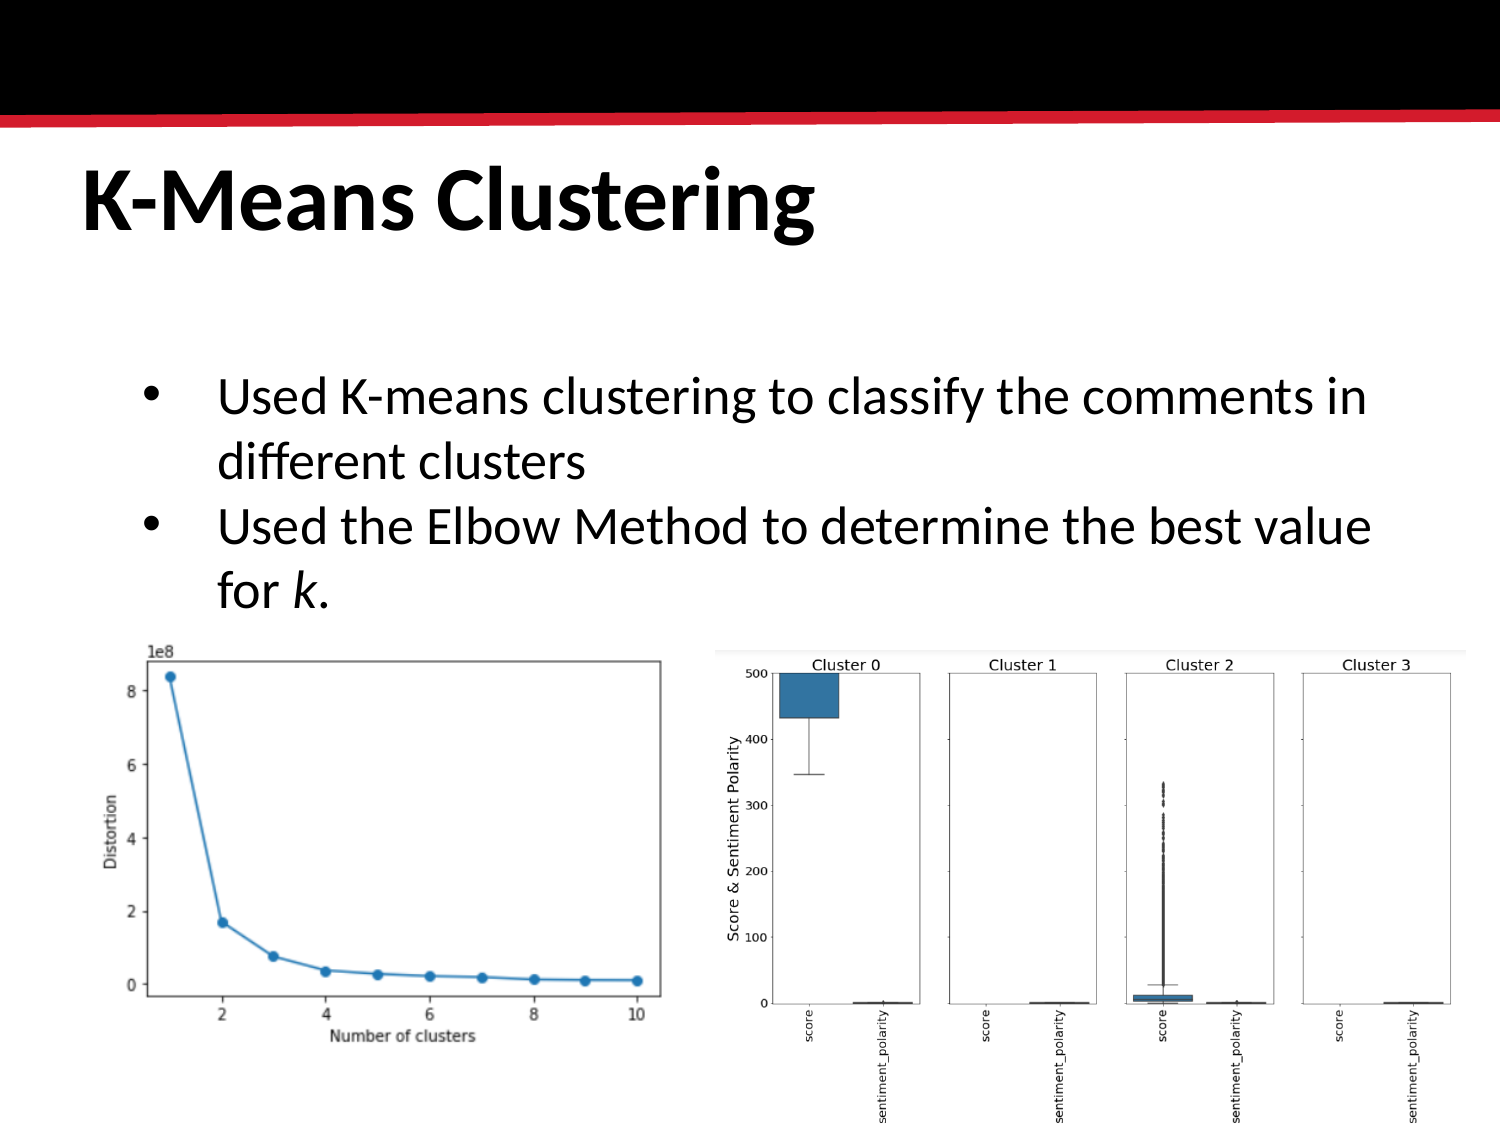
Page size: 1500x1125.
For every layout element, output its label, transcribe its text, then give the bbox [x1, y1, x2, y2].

picture [1059, 10, 1483, 121]
title K-Means Clustering [82, 138, 1418, 353]
picture [81, 630, 1466, 1125]
list Used K-means clustering to classify the comments in different clusters Used the Elbow Method to determine the best value for k. [104, 360, 1412, 649]
